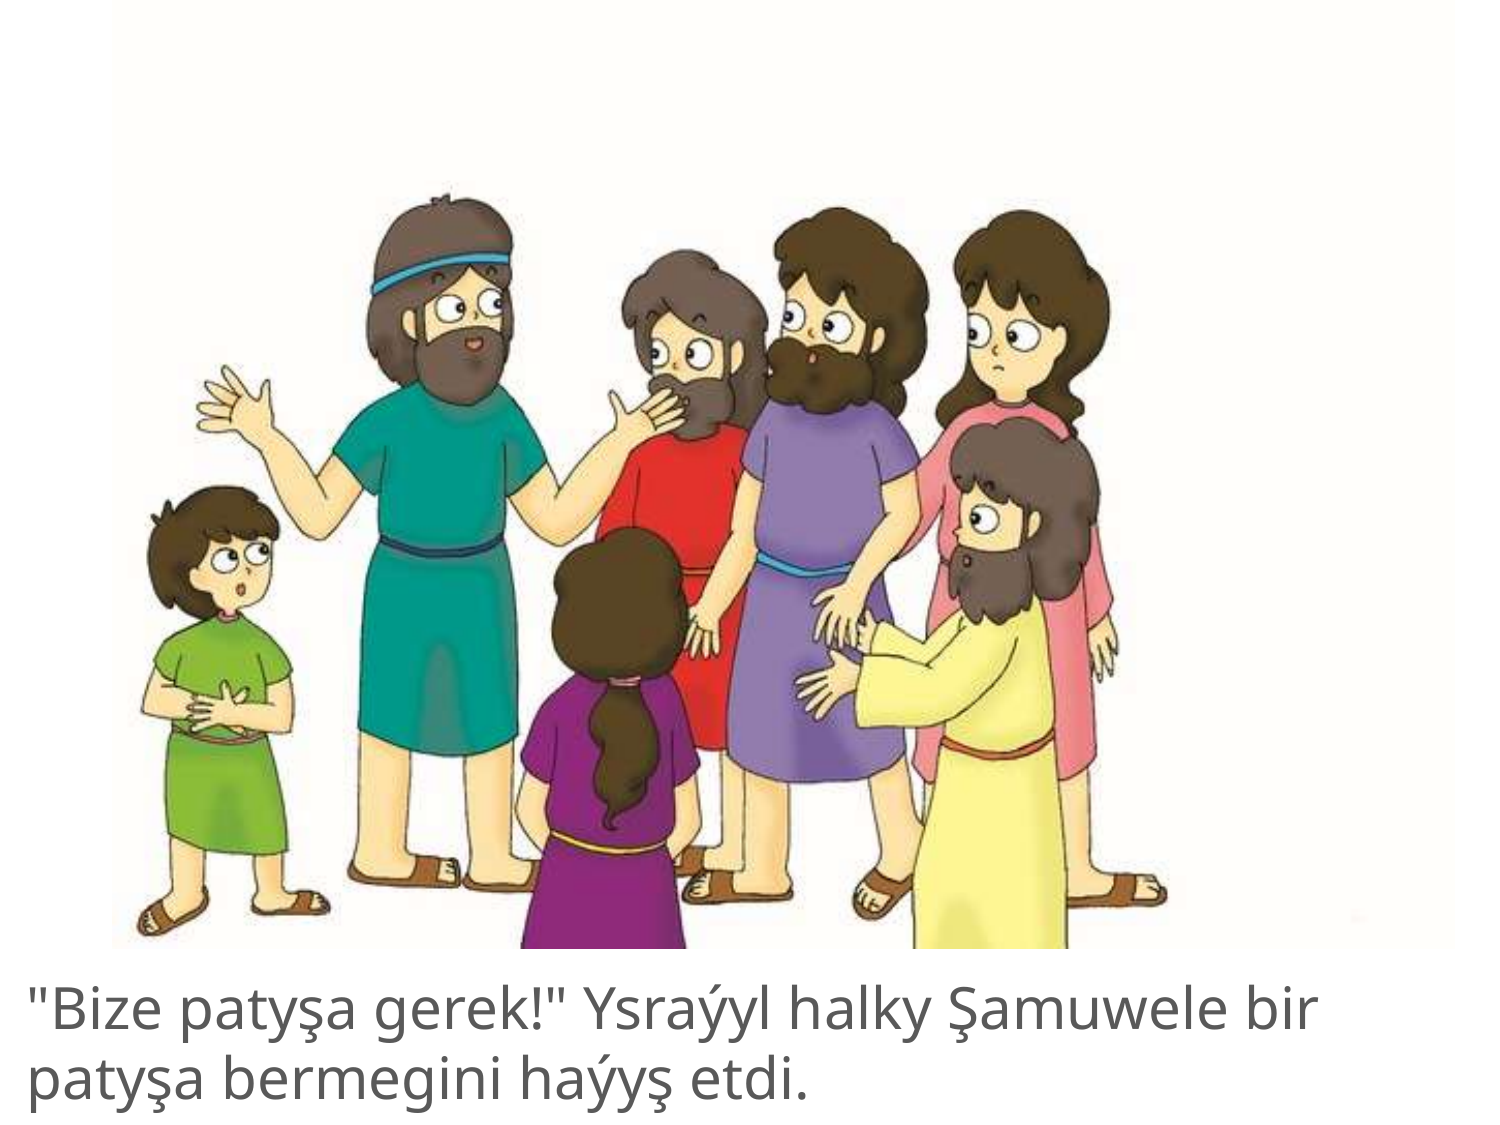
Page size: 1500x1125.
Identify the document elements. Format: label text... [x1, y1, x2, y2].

text_box "Bize patyşa gerek!" Ysraýyl halky Şamuwele bir patyşa bermegini haýyş etdi. [11, 964, 1483, 1119]
picture [111, 0, 1455, 950]
